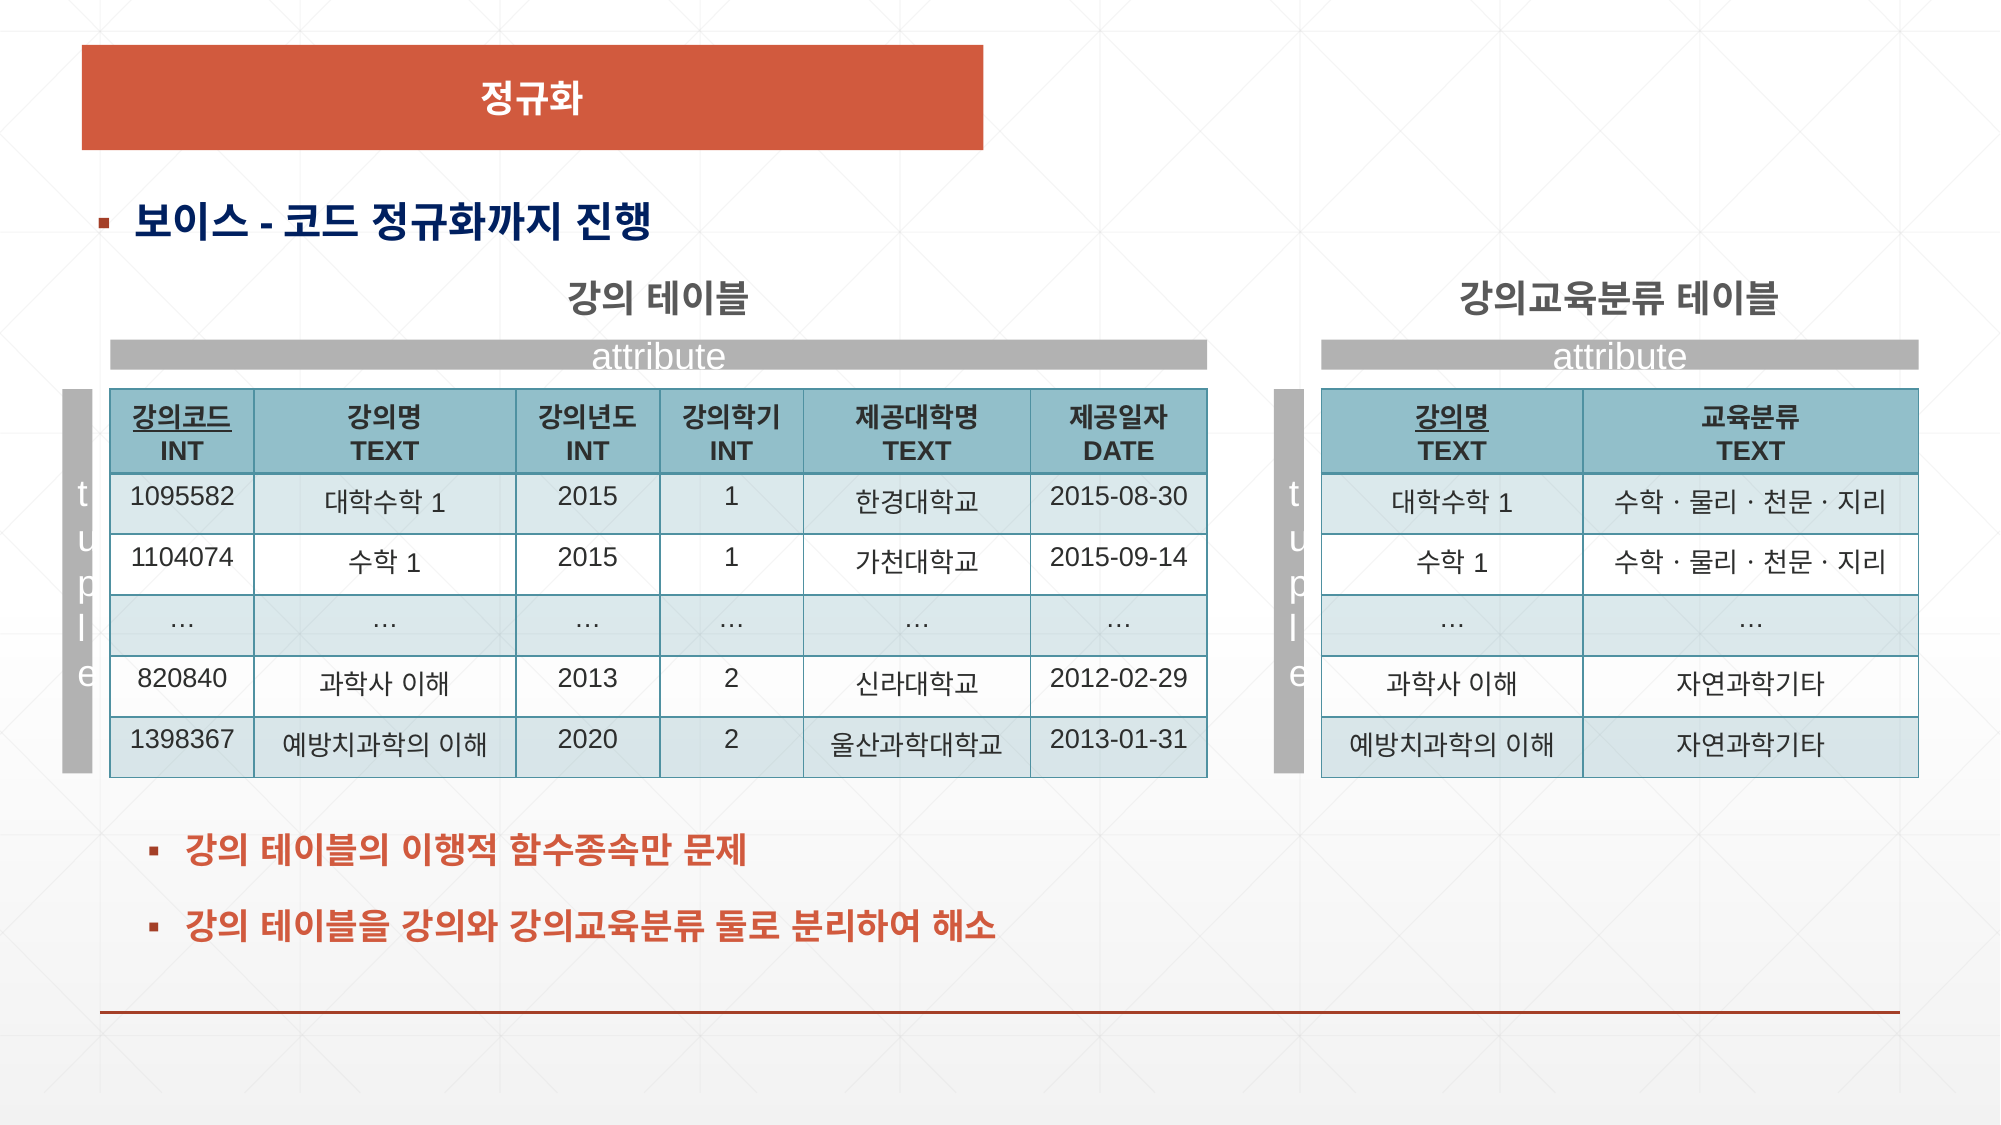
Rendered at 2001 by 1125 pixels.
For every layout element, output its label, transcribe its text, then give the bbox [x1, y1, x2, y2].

list 강의 테이블의 이행적 함수종속만 문제 강의 테이블을 강의와 강의교육분류 둘로 분리하여 해소 [132, 825, 1768, 987]
table_cell 한경대학교 [804, 475, 1030, 533]
table_cell 2013-01-31 [1031, 718, 1206, 777]
text_box 보이스-코드 정규화까지 진행 [81, 194, 1895, 257]
table_cell … [804, 596, 1030, 655]
table_cell 1 [661, 535, 803, 594]
text_box 강의 테이블 [173, 267, 1145, 328]
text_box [81, 44, 984, 151]
table_cell 과학사 이해 [255, 657, 515, 716]
table_cell … [1584, 596, 1918, 655]
table_cell 신라대학교 [804, 657, 1030, 716]
text_box attribute [109, 339, 1208, 371]
table_cell 자연과학기타 [1584, 718, 1918, 777]
table_cell … [111, 596, 253, 655]
table_header 강의명 TEXT [255, 390, 515, 472]
table_cell … [661, 596, 803, 655]
text_box tuple [61, 388, 94, 774]
table_cell 2015 [517, 475, 659, 533]
table_cell 1398367 [111, 718, 253, 777]
table_cell 과학사 이해 [1322, 657, 1582, 716]
table_cell … [1322, 596, 1582, 655]
table_cell 가천대학교 [804, 535, 1030, 594]
table_cell 2015-08-30 [1031, 475, 1206, 533]
table_cell 수학1 [255, 535, 515, 594]
table_header 제공일자 DATE [1031, 390, 1206, 472]
table_header 강의년도 INT [517, 390, 659, 472]
table_cell … [255, 596, 515, 655]
table_cell 2015-09-14 [1031, 535, 1206, 594]
text_box tuple [1273, 388, 1305, 774]
table_cell 자연과학기타 [1584, 657, 1918, 716]
table_cell … [1031, 596, 1206, 655]
table_header 강의코드 INT [111, 390, 253, 472]
table_cell 수학ㆍ물리ㆍ천문ㆍ지리 [1584, 535, 1918, 594]
table_cell 예방치과학의 이해 [255, 718, 515, 777]
table_cell 2020 [517, 718, 659, 777]
table_cell 1104074 [111, 535, 253, 594]
text_box attribute [1320, 339, 1920, 371]
table_header 강의학기 INT [661, 390, 803, 472]
table_cell 수학1 [1322, 535, 1582, 594]
table_cell … [517, 596, 659, 655]
table_cell 대학수학1 [1322, 475, 1582, 533]
table_header 교육분류 TEXT [1584, 390, 1918, 472]
table_header 강의명 TEXT [1322, 390, 1582, 472]
table_cell 예방치과학의 이해 [1322, 718, 1582, 777]
table_cell 2 [661, 657, 803, 716]
table_cell 2015 [517, 535, 659, 594]
table_cell 대학수학1 [255, 475, 515, 533]
table_cell 820840 [111, 657, 253, 716]
table_cell 2 [661, 718, 803, 777]
table_cell 1095582 [111, 475, 253, 533]
table_cell 울산과학대학교 [804, 718, 1030, 777]
table_cell 2012-02-29 [1031, 657, 1206, 716]
table_cell 수학ㆍ물리ㆍ천문ㆍ지리 [1584, 475, 1918, 533]
text_box 강의교육분류 테이블 [1296, 267, 1944, 328]
table_cell 2013 [517, 657, 659, 716]
table_cell 1 [661, 475, 803, 533]
table_header 제공대학명 TEXT [804, 390, 1030, 472]
